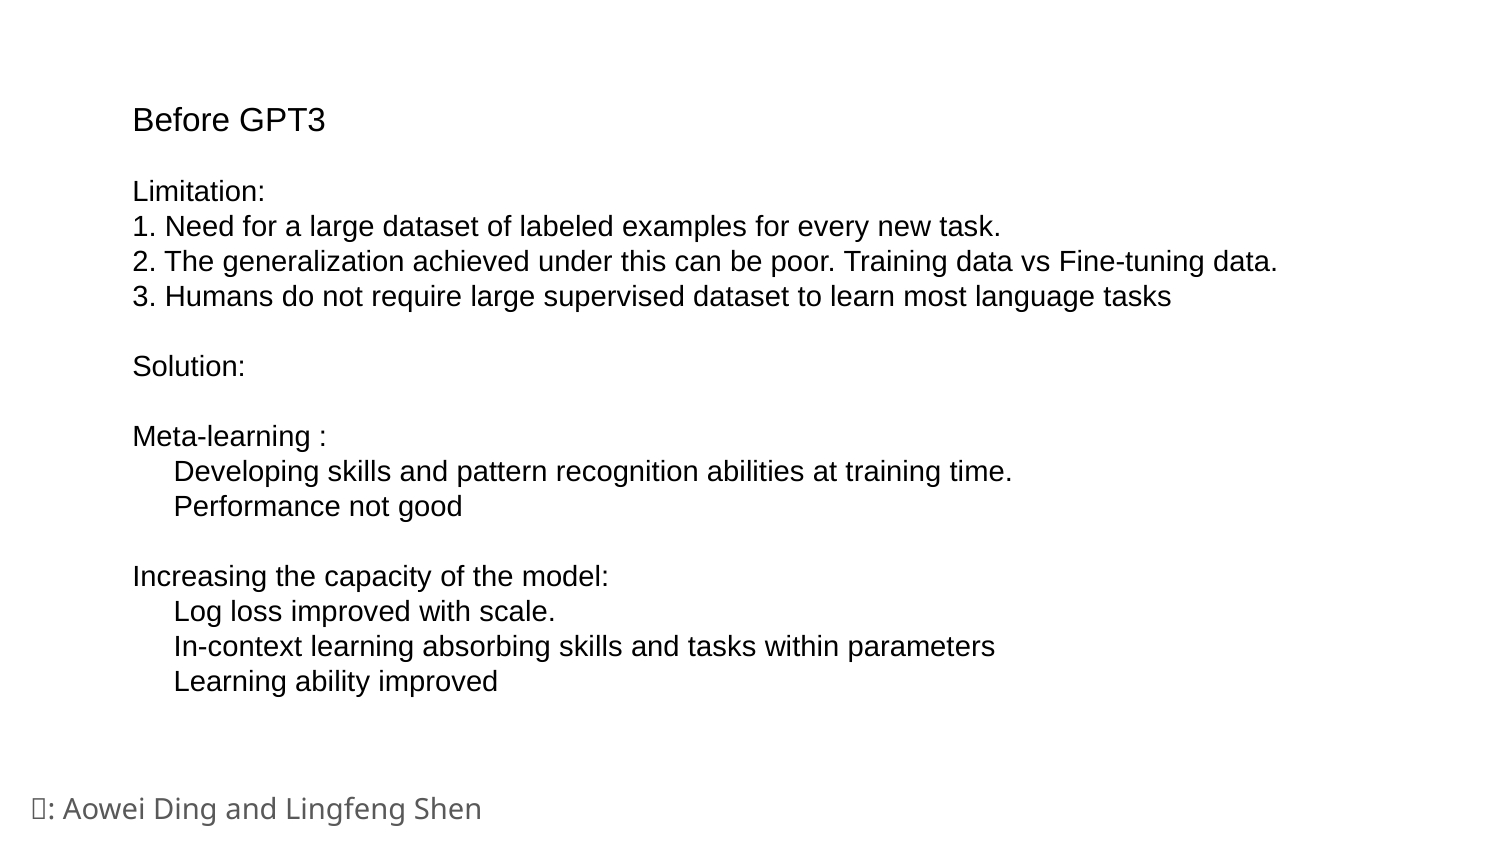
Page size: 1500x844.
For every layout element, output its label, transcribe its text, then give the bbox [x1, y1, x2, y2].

list 🏺: Aowei Ding and Lingfeng Shen [15, 770, 533, 844]
text_box Before GPT3 Limitation: 1. Need for a large dataset of labeled examples for every new task. 2. The generalization achieved under this can be poor. Training data vs Fine-tuning data. 3. Humans do not require large supervised dataset to learn most language tasks Solution: Meta-learning : Developing skills and pattern recognition abilities at training time. Performance not good Increasing the capacity of the model: Log loss improved with scale. In-context learning absorbing skills and tasks within parameters Learning ability improved [117, 90, 1345, 810]
